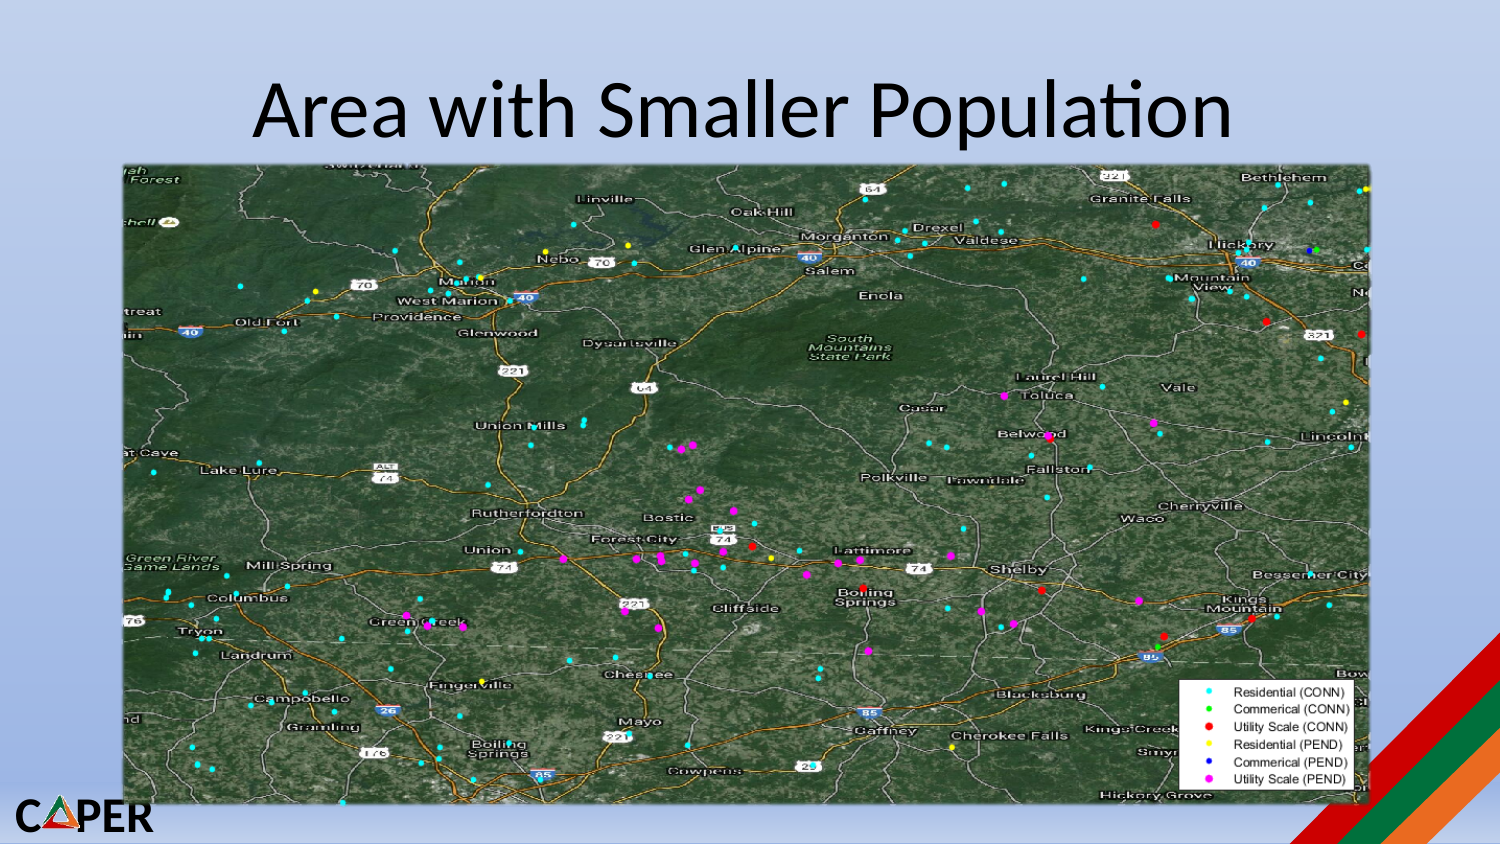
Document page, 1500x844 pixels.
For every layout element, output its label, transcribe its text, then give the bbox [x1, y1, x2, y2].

title Area with Smaller Population [75, 33, 1413, 175]
picture [37, 792, 83, 829]
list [111, 159, 1376, 810]
